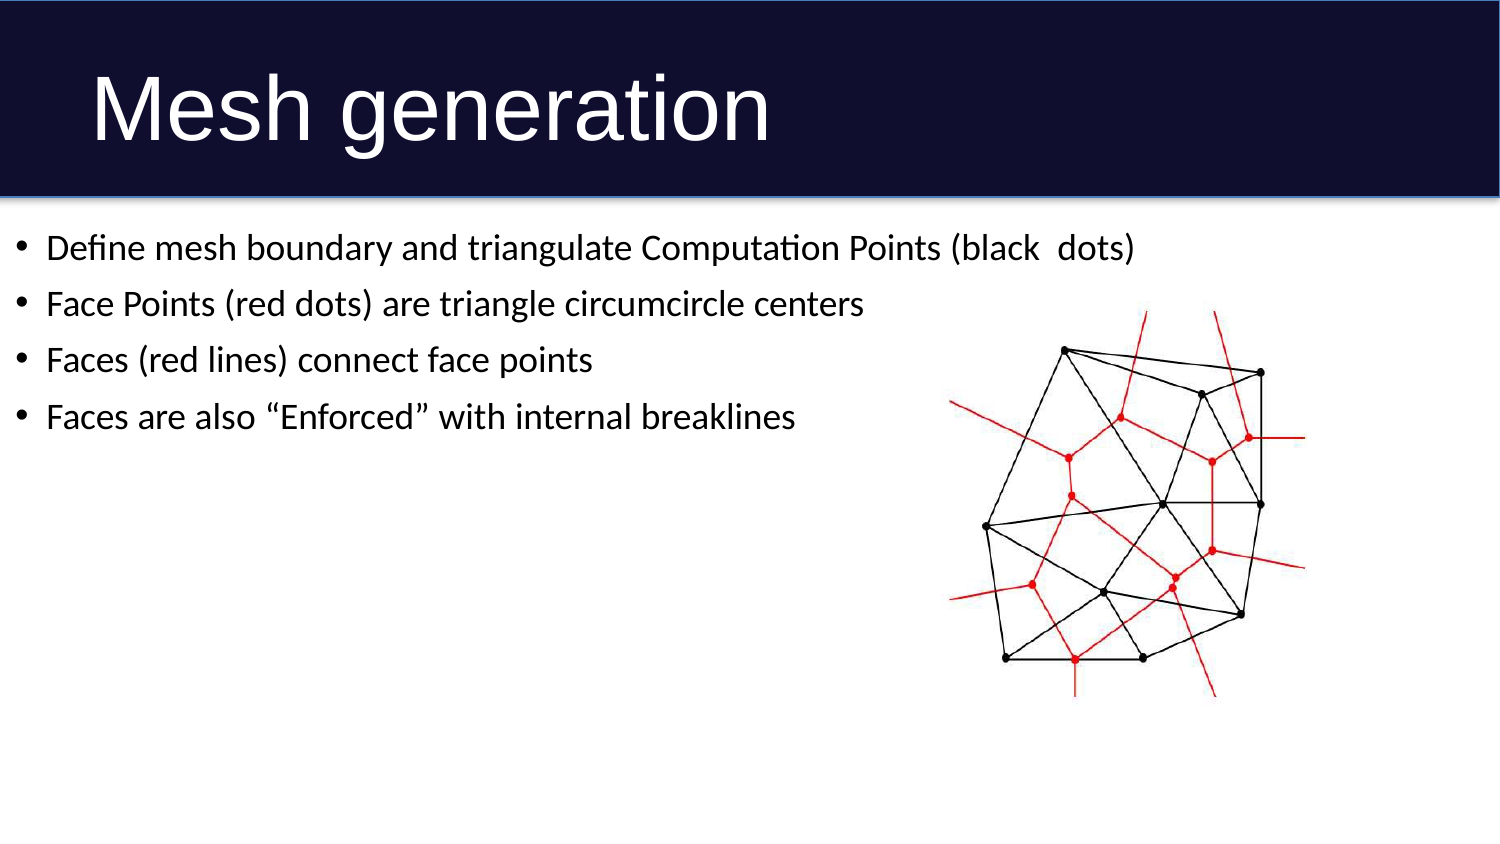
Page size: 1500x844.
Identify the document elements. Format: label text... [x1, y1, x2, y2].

picture [940, 301, 1307, 706]
text_box Define mesh boundary and triangulate Computation Points (black dots) Face Points (red dots) are triangle circumcircle centers Faces (red lines) connect face points Faces are also “Enforced” with internal breaklines [13, 207, 1328, 438]
title Mesh generation [75, 33, 1425, 175]
